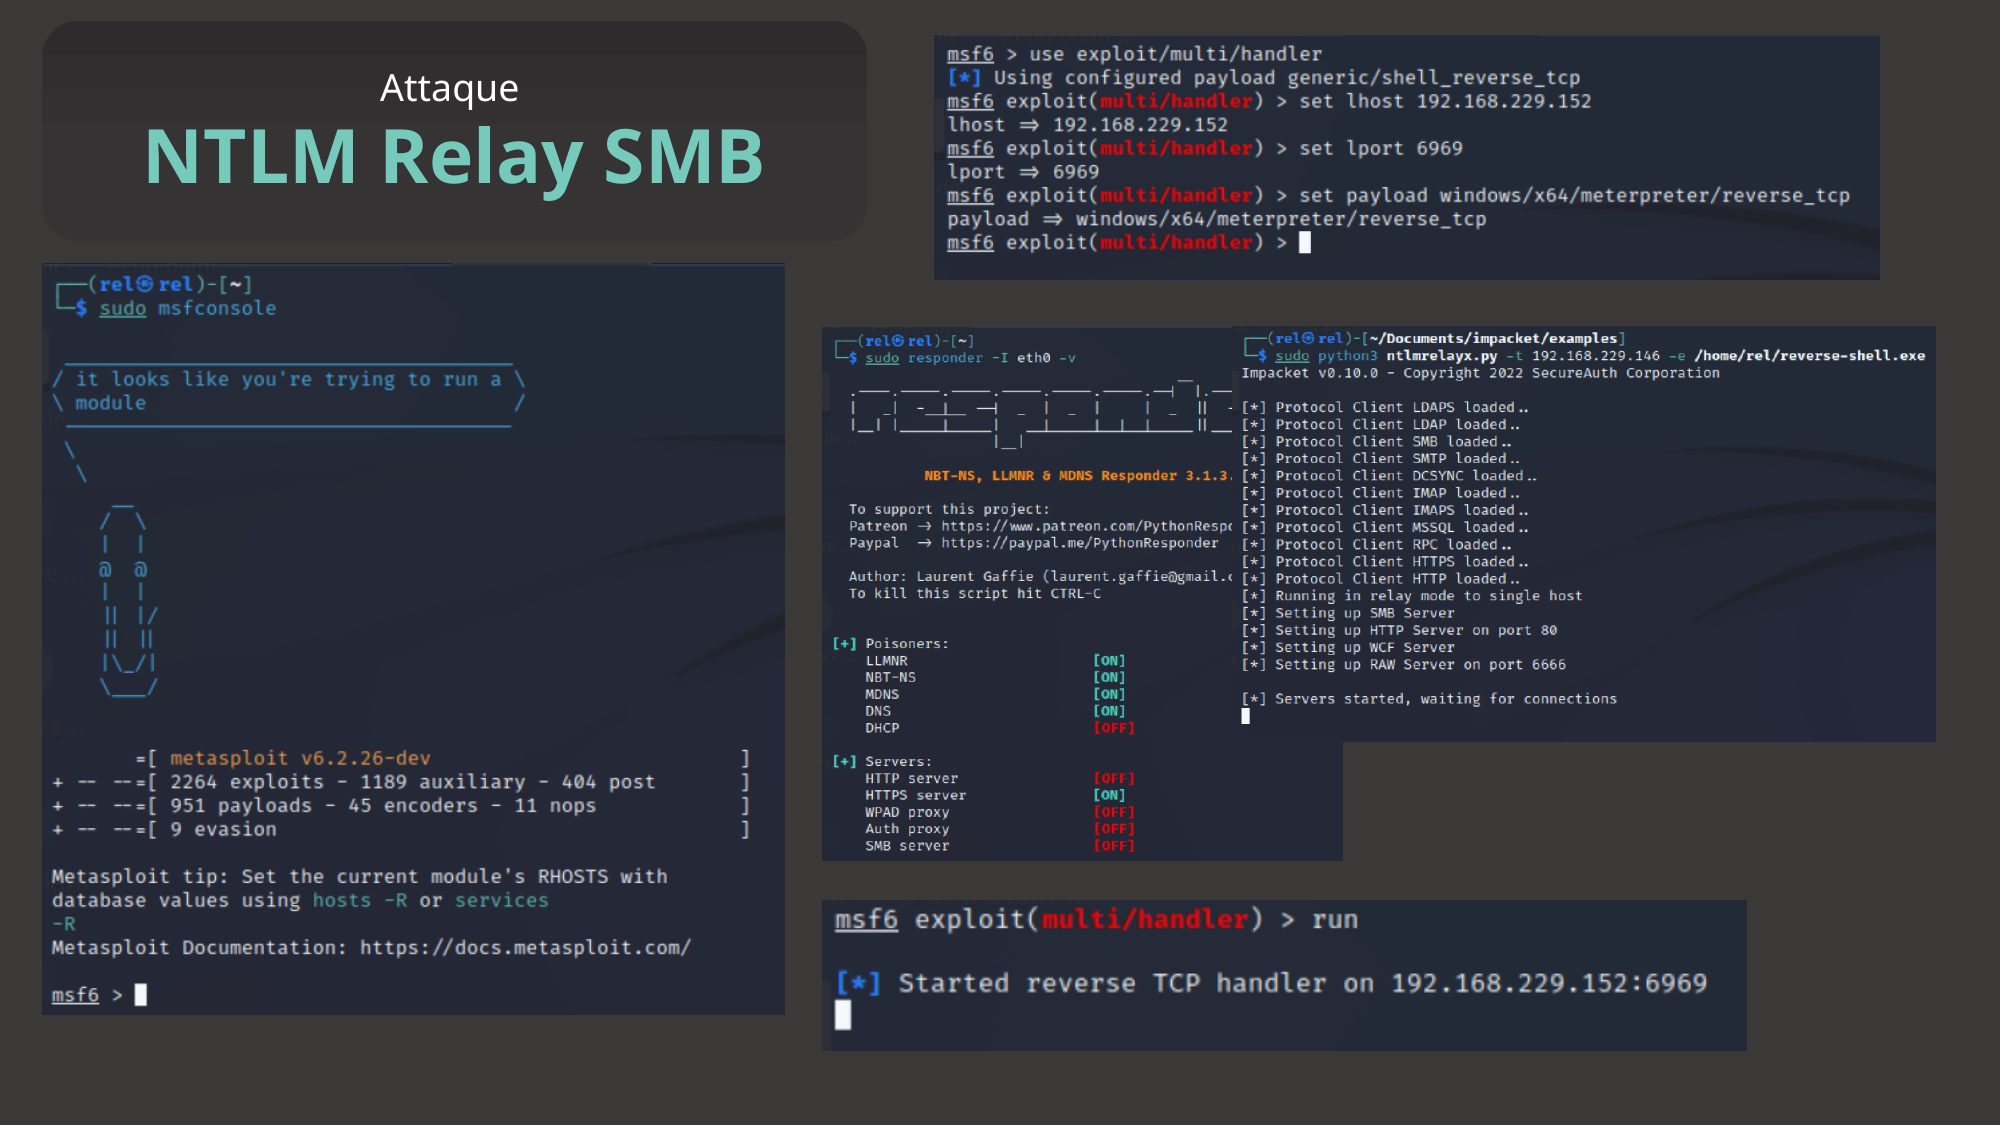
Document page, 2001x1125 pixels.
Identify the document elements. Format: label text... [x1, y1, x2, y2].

picture [42, 263, 785, 1015]
picture [822, 326, 1936, 861]
picture [822, 900, 1747, 1051]
picture [934, 35, 1880, 280]
text_box Attaque NTLM Relay SMB [41, 19, 869, 243]
